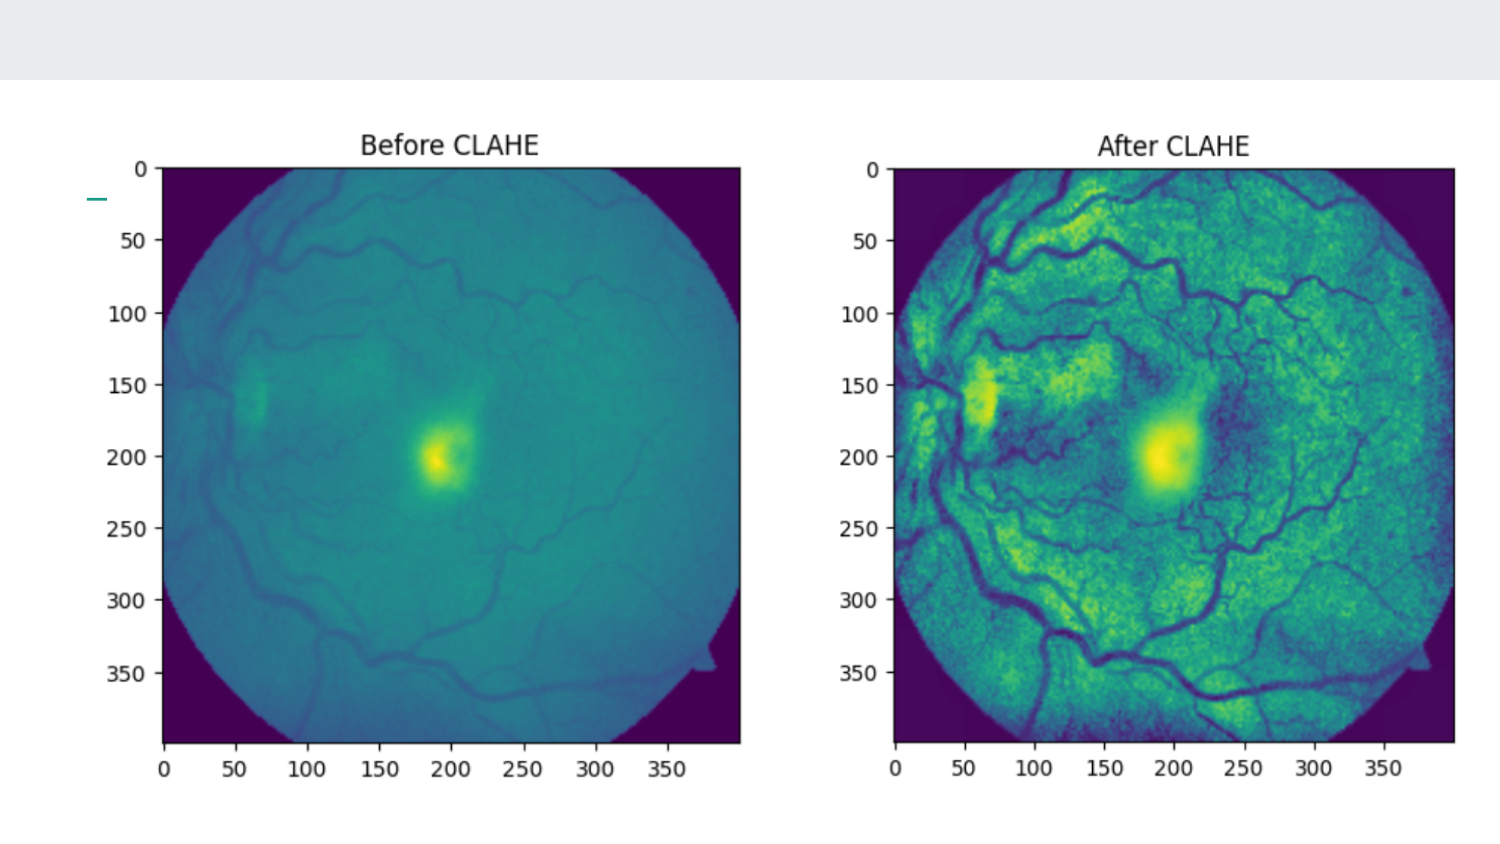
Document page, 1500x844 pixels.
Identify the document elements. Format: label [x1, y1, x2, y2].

picture [839, 129, 1462, 785]
picture [107, 129, 751, 785]
